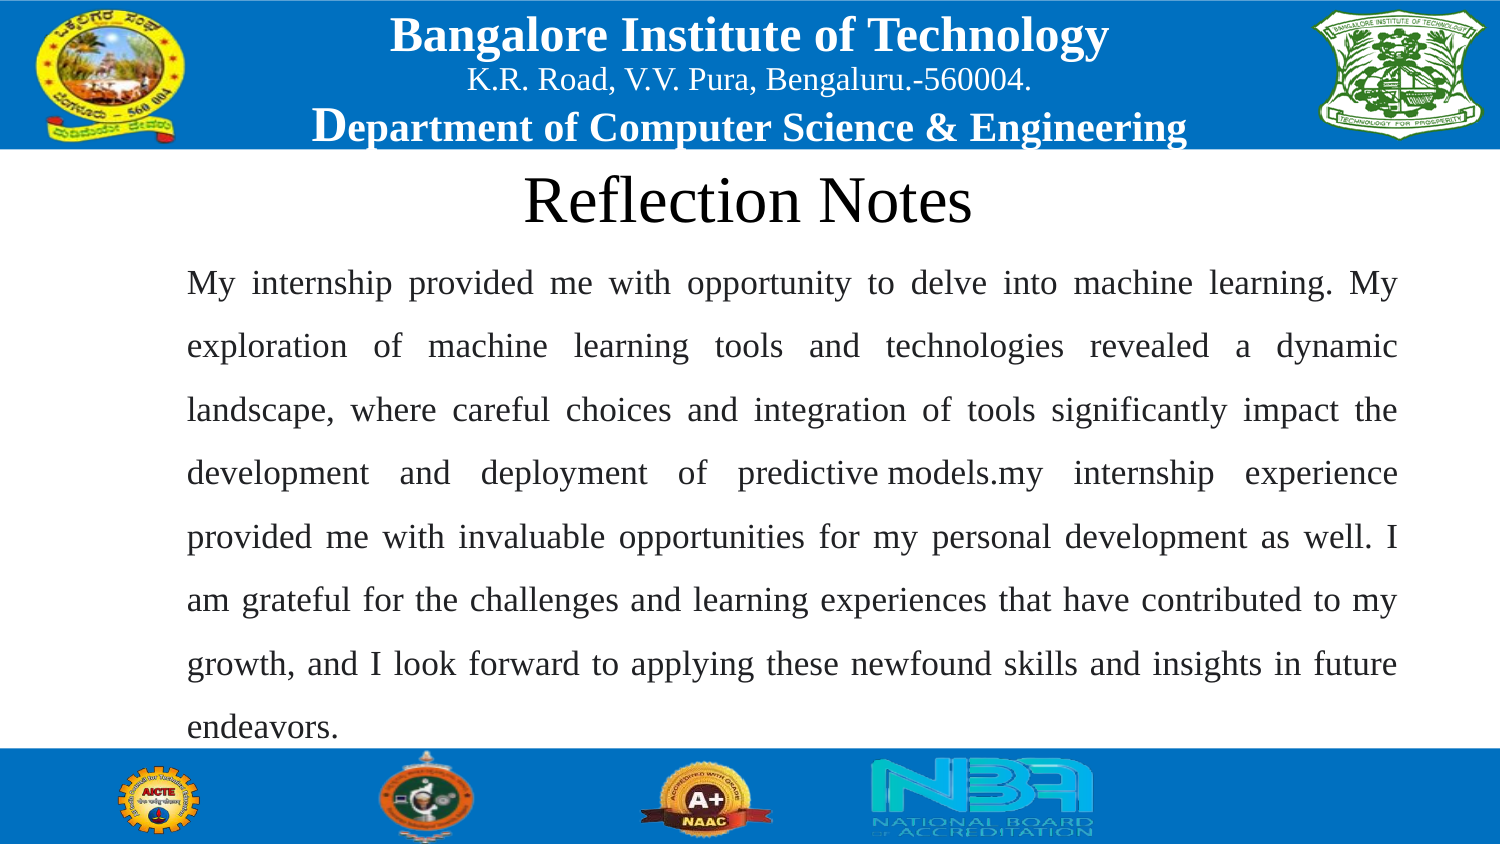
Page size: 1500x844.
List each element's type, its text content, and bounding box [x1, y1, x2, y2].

list My internship provided me with opportunity to delve into machine learning. My exploration of machine learning tools and technologies revealed a dynamic landscape, where careful choices and integration of tools significantly impact the development and deployment of predictive models.my internship experience provided me with invaluable opportunities for my personal development as well. I am grateful for the challenges and learning experiences that have contributed to my growth, and I look forward to applying these newfound skills and insights in future endeavors. [102, 230, 1416, 755]
picture [85, 751, 232, 844]
picture [626, 755, 787, 844]
title Reflection Notes [102, 172, 1397, 230]
picture [24, 0, 203, 158]
picture [861, 755, 1105, 844]
picture [294, 755, 567, 844]
picture [1310, 9, 1489, 141]
